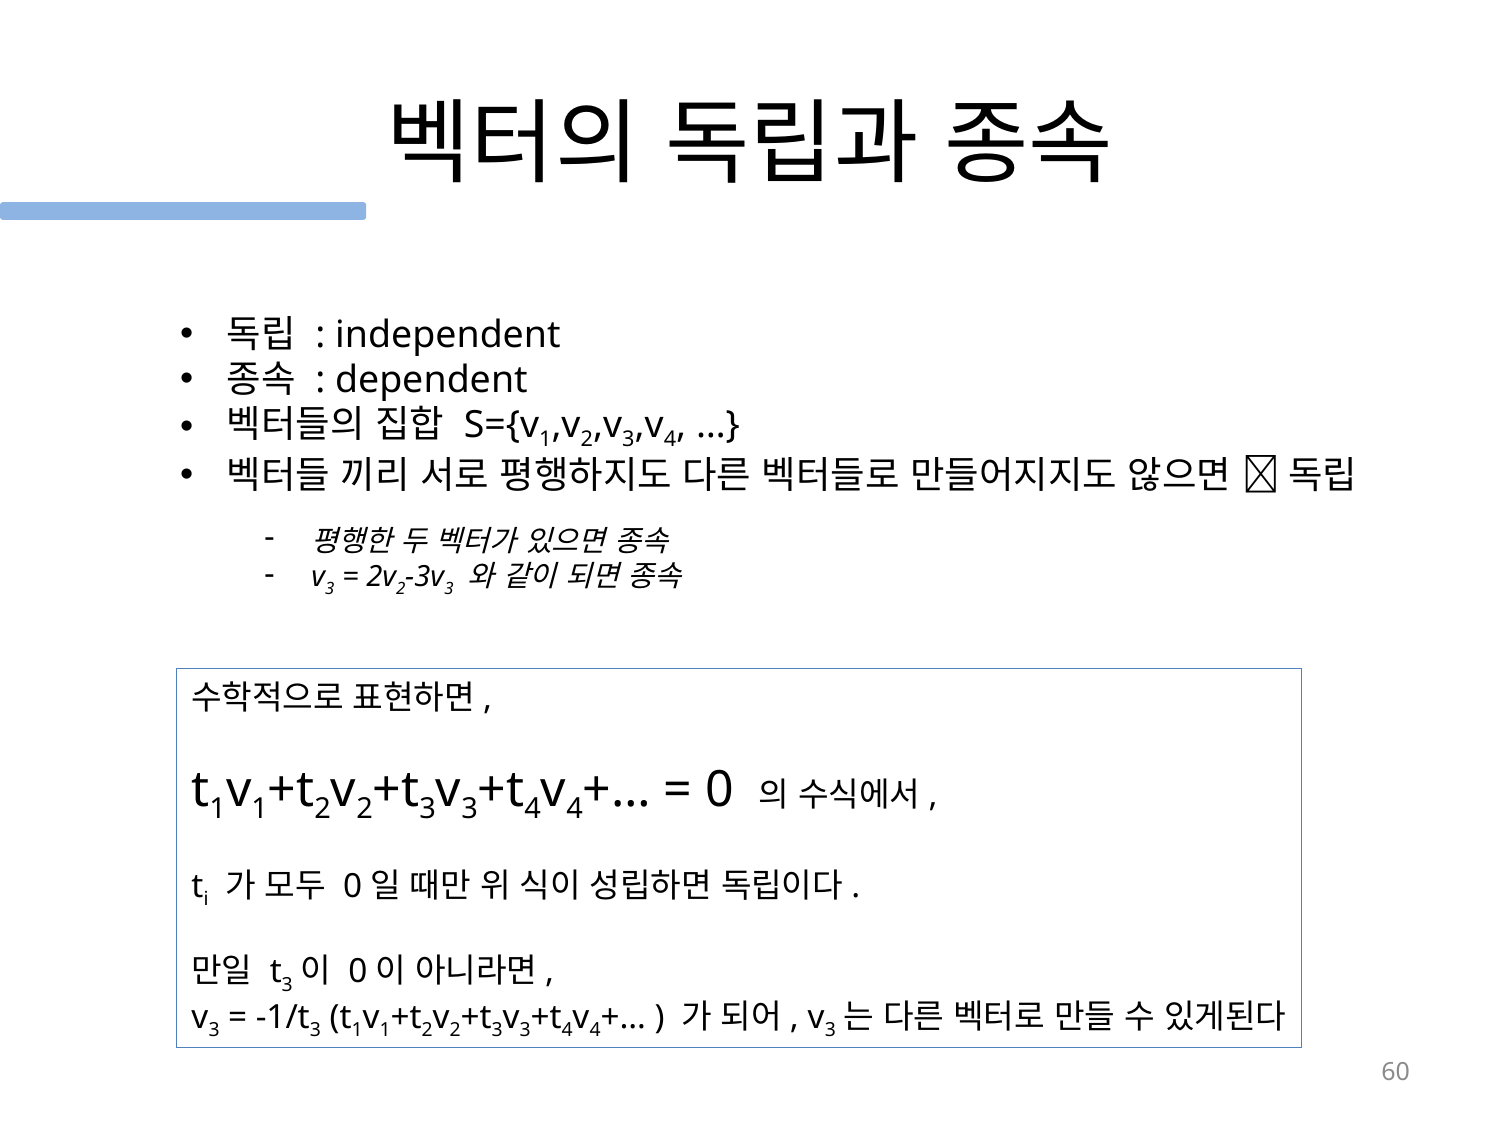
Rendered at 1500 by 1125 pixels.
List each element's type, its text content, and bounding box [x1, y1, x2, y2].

text_box 평행한 두 벡터가 있으면 종속 v3 = 2v2-3v3 와 같이 되면 종속 [249, 515, 697, 605]
text_box [0, 200, 369, 222]
text_box 수학적으로 표현하면, t1v1+t2v2+t3v3+t4v4+… = 0 의 수식에서, ti 가 모두 0일 때만 위 식이 성립하면 독립이다. 만일 t3이 0이 아니라면, v3 = -1/t3 (t1v1+t2v2+t3v3+t4v4+… ) 가 되어, v3는 다른 벡터로 만들 수 있게된다 [176, 668, 1302, 1048]
slide_number 60 [1074, 1042, 1425, 1103]
title 벡터의 독립과 종속 [75, 45, 1425, 233]
text_box 독립 : independent 종속 : dependent 벡터들의 집합 S={v1,v2,v3,v4, …} 벡터들 끼리 서로 평행하지도 다른 벡터들로 만들어지지도 않으면  독립 [165, 302, 1373, 504]
